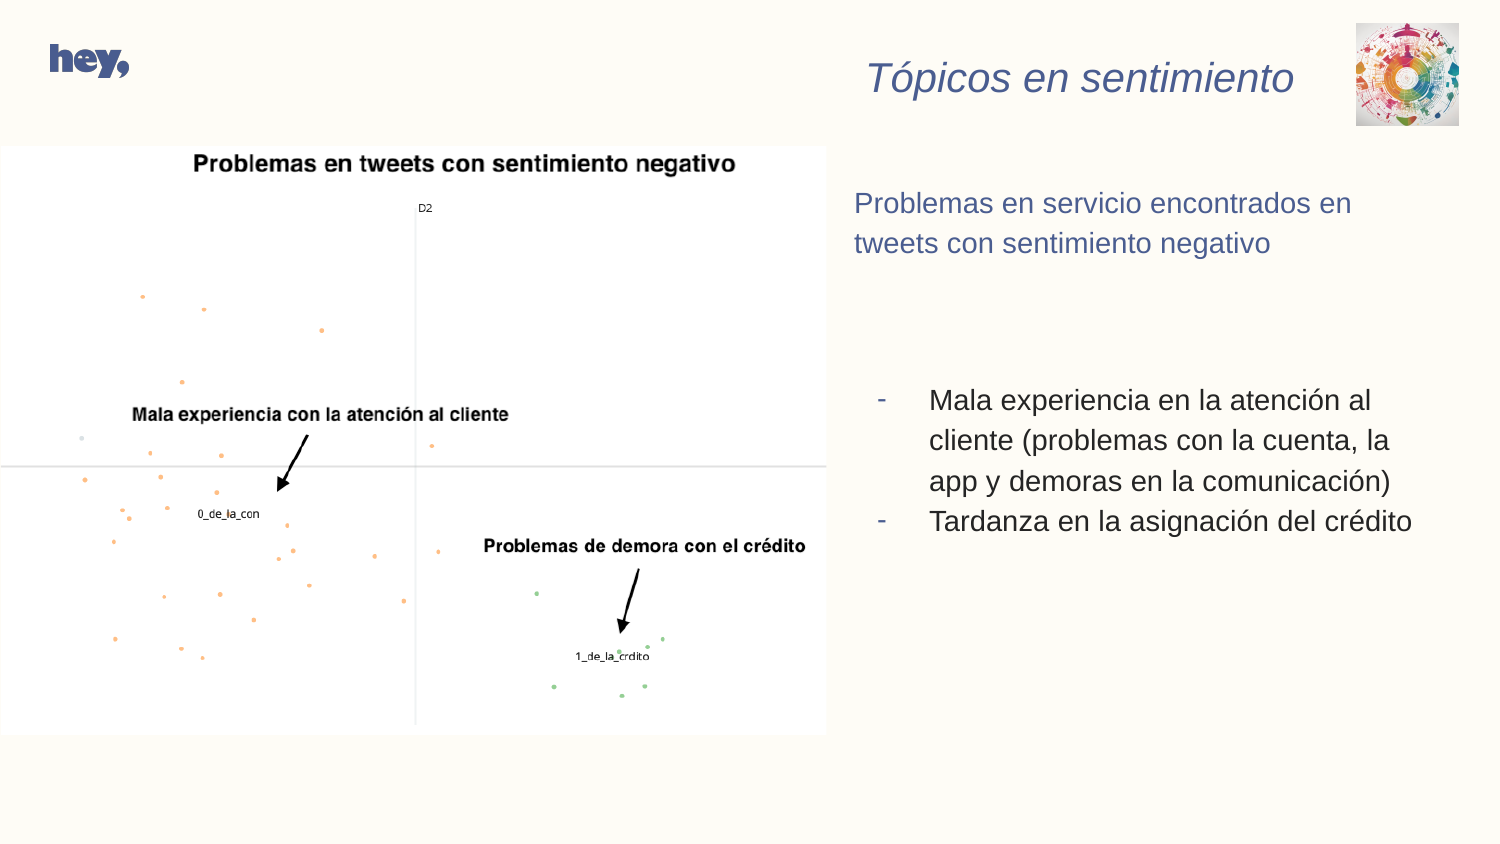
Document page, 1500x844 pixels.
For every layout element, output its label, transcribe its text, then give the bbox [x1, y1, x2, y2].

list Mala experiencia en la atención al cliente (problemas con la cuenta, la app y demoras en la comunicación) Tardanza en la asignación del crédito [839, 335, 1432, 553]
subtitle Problemas en servicio encontrados en tweets con sentimiento negativo [839, 164, 1391, 277]
picture [50, 44, 129, 78]
text_box Tópicos en sentimiento [850, 45, 1343, 116]
picture [1355, 23, 1459, 127]
picture [0, 146, 827, 735]
